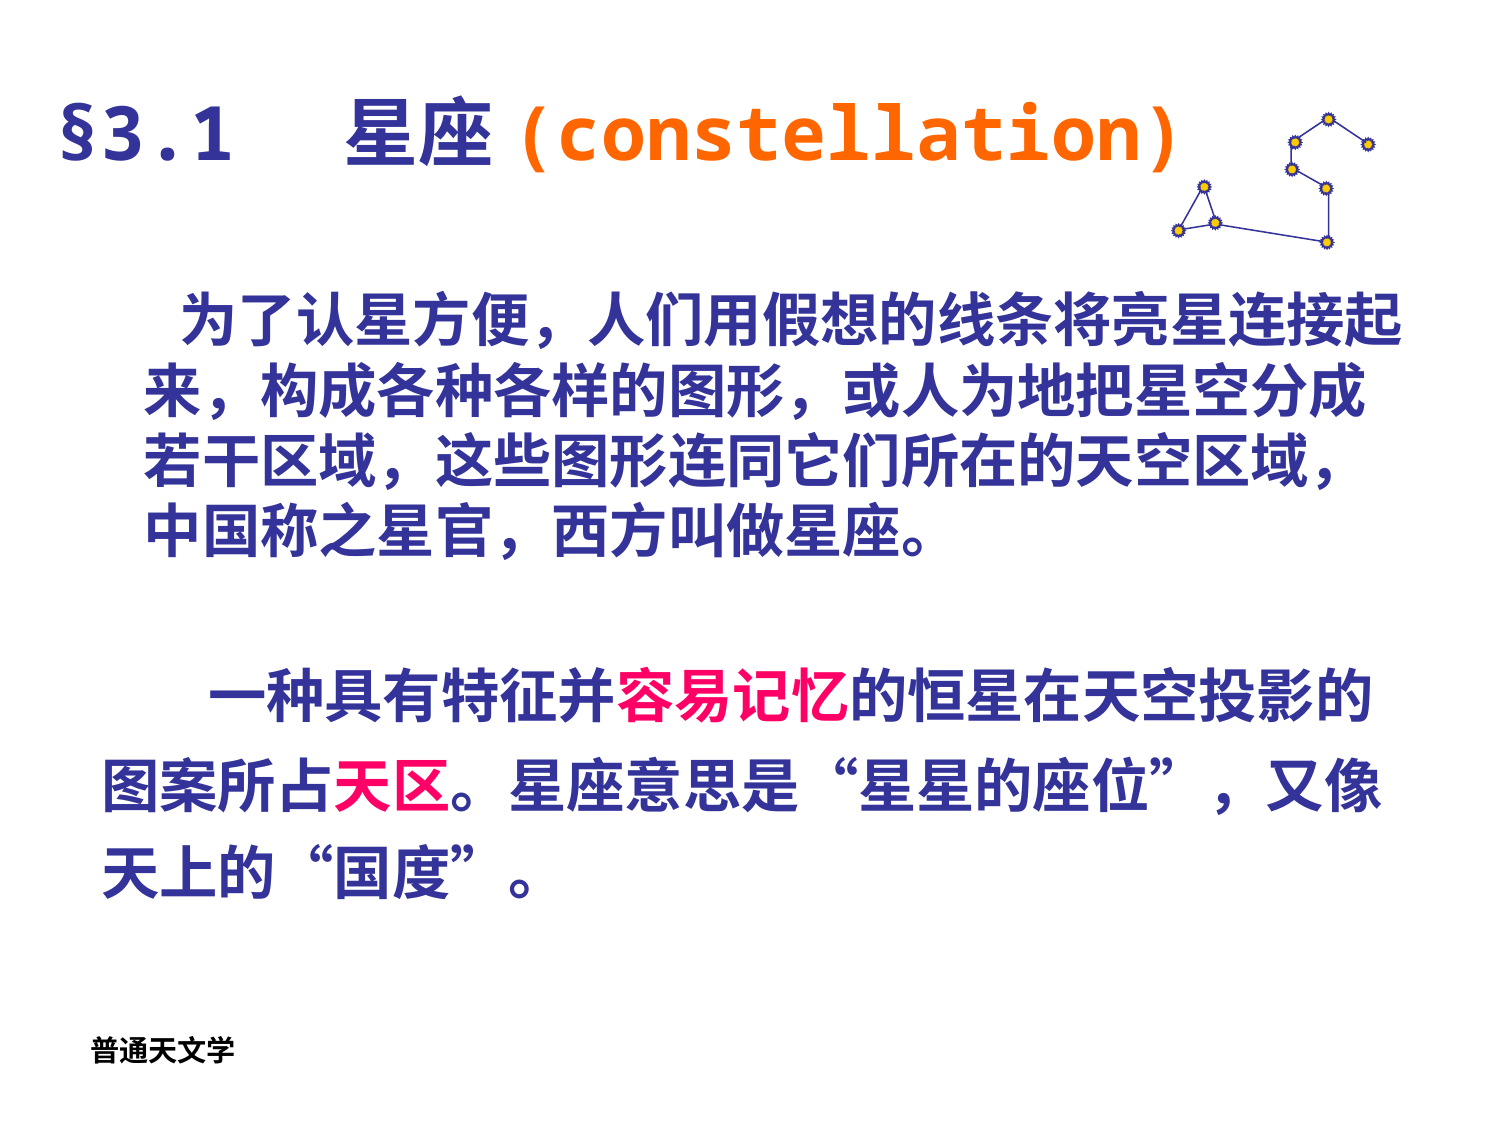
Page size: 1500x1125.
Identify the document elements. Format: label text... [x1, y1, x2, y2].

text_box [1172, 113, 1375, 249]
text_box 一种具有特征并容易记忆的恒星在天空投影的图案所占天区。星座意思是“星星的座位”，又像天上的“国度”。 [86, 623, 1422, 914]
list 为了认星方便，人们用假想的线条将亮星连接起来，构成各种各样的图形，或人为地把星空分成若干区域，这些图形连同它们所在的天空区域，中国称之星官，西方叫做星座。 [72, 267, 1423, 814]
slide_number 普通天文学 [74, 1024, 426, 1103]
title §3.1 星座(constellation) [0, 80, 1288, 181]
